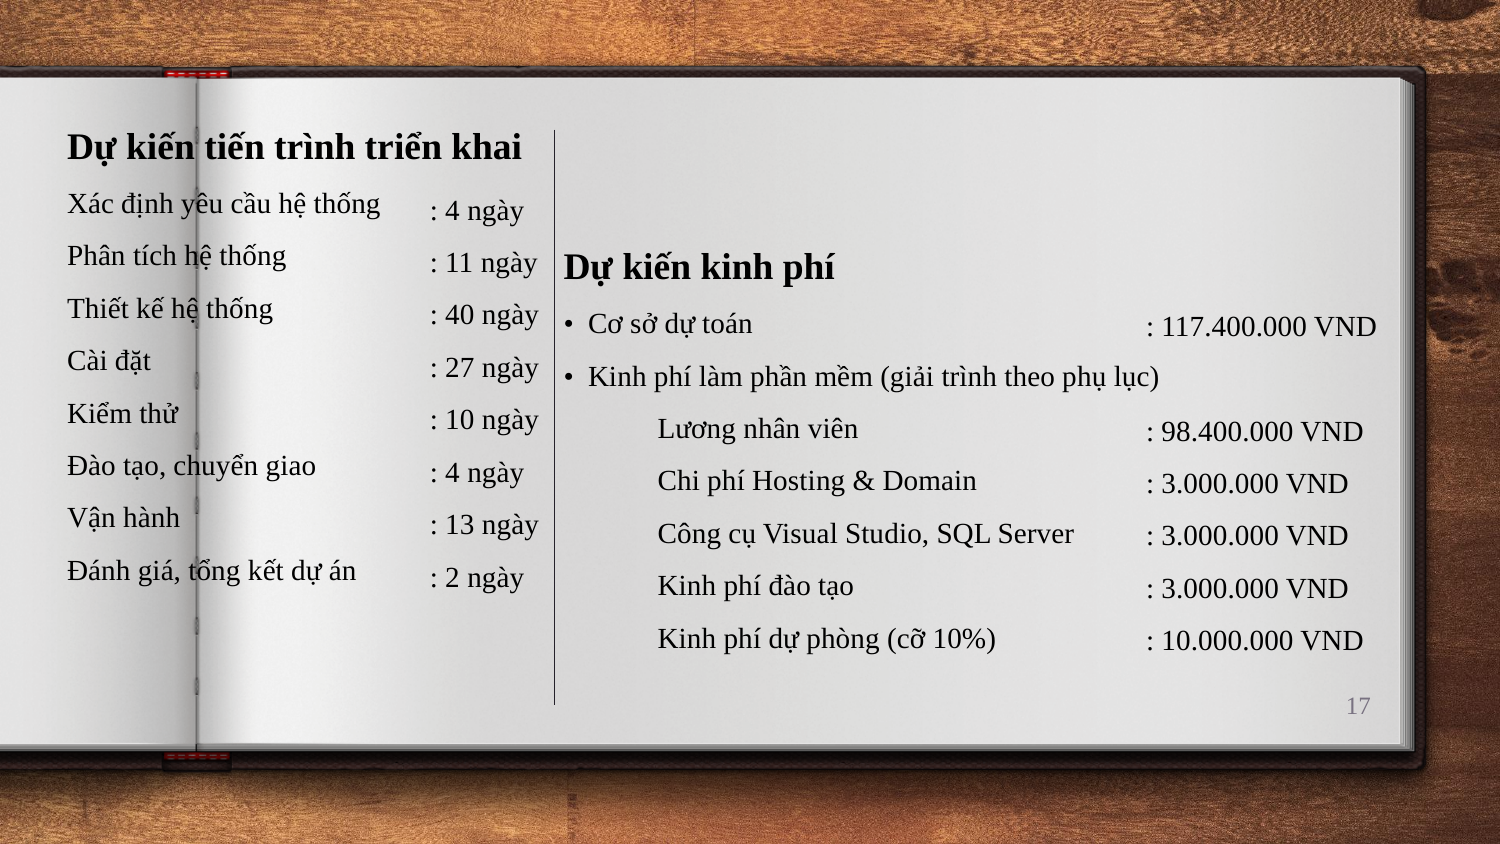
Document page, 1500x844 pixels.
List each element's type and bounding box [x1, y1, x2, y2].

text_box [51, 91, 555, 659]
text_box [548, 211, 1395, 844]
picture [0, 0, 1500, 844]
